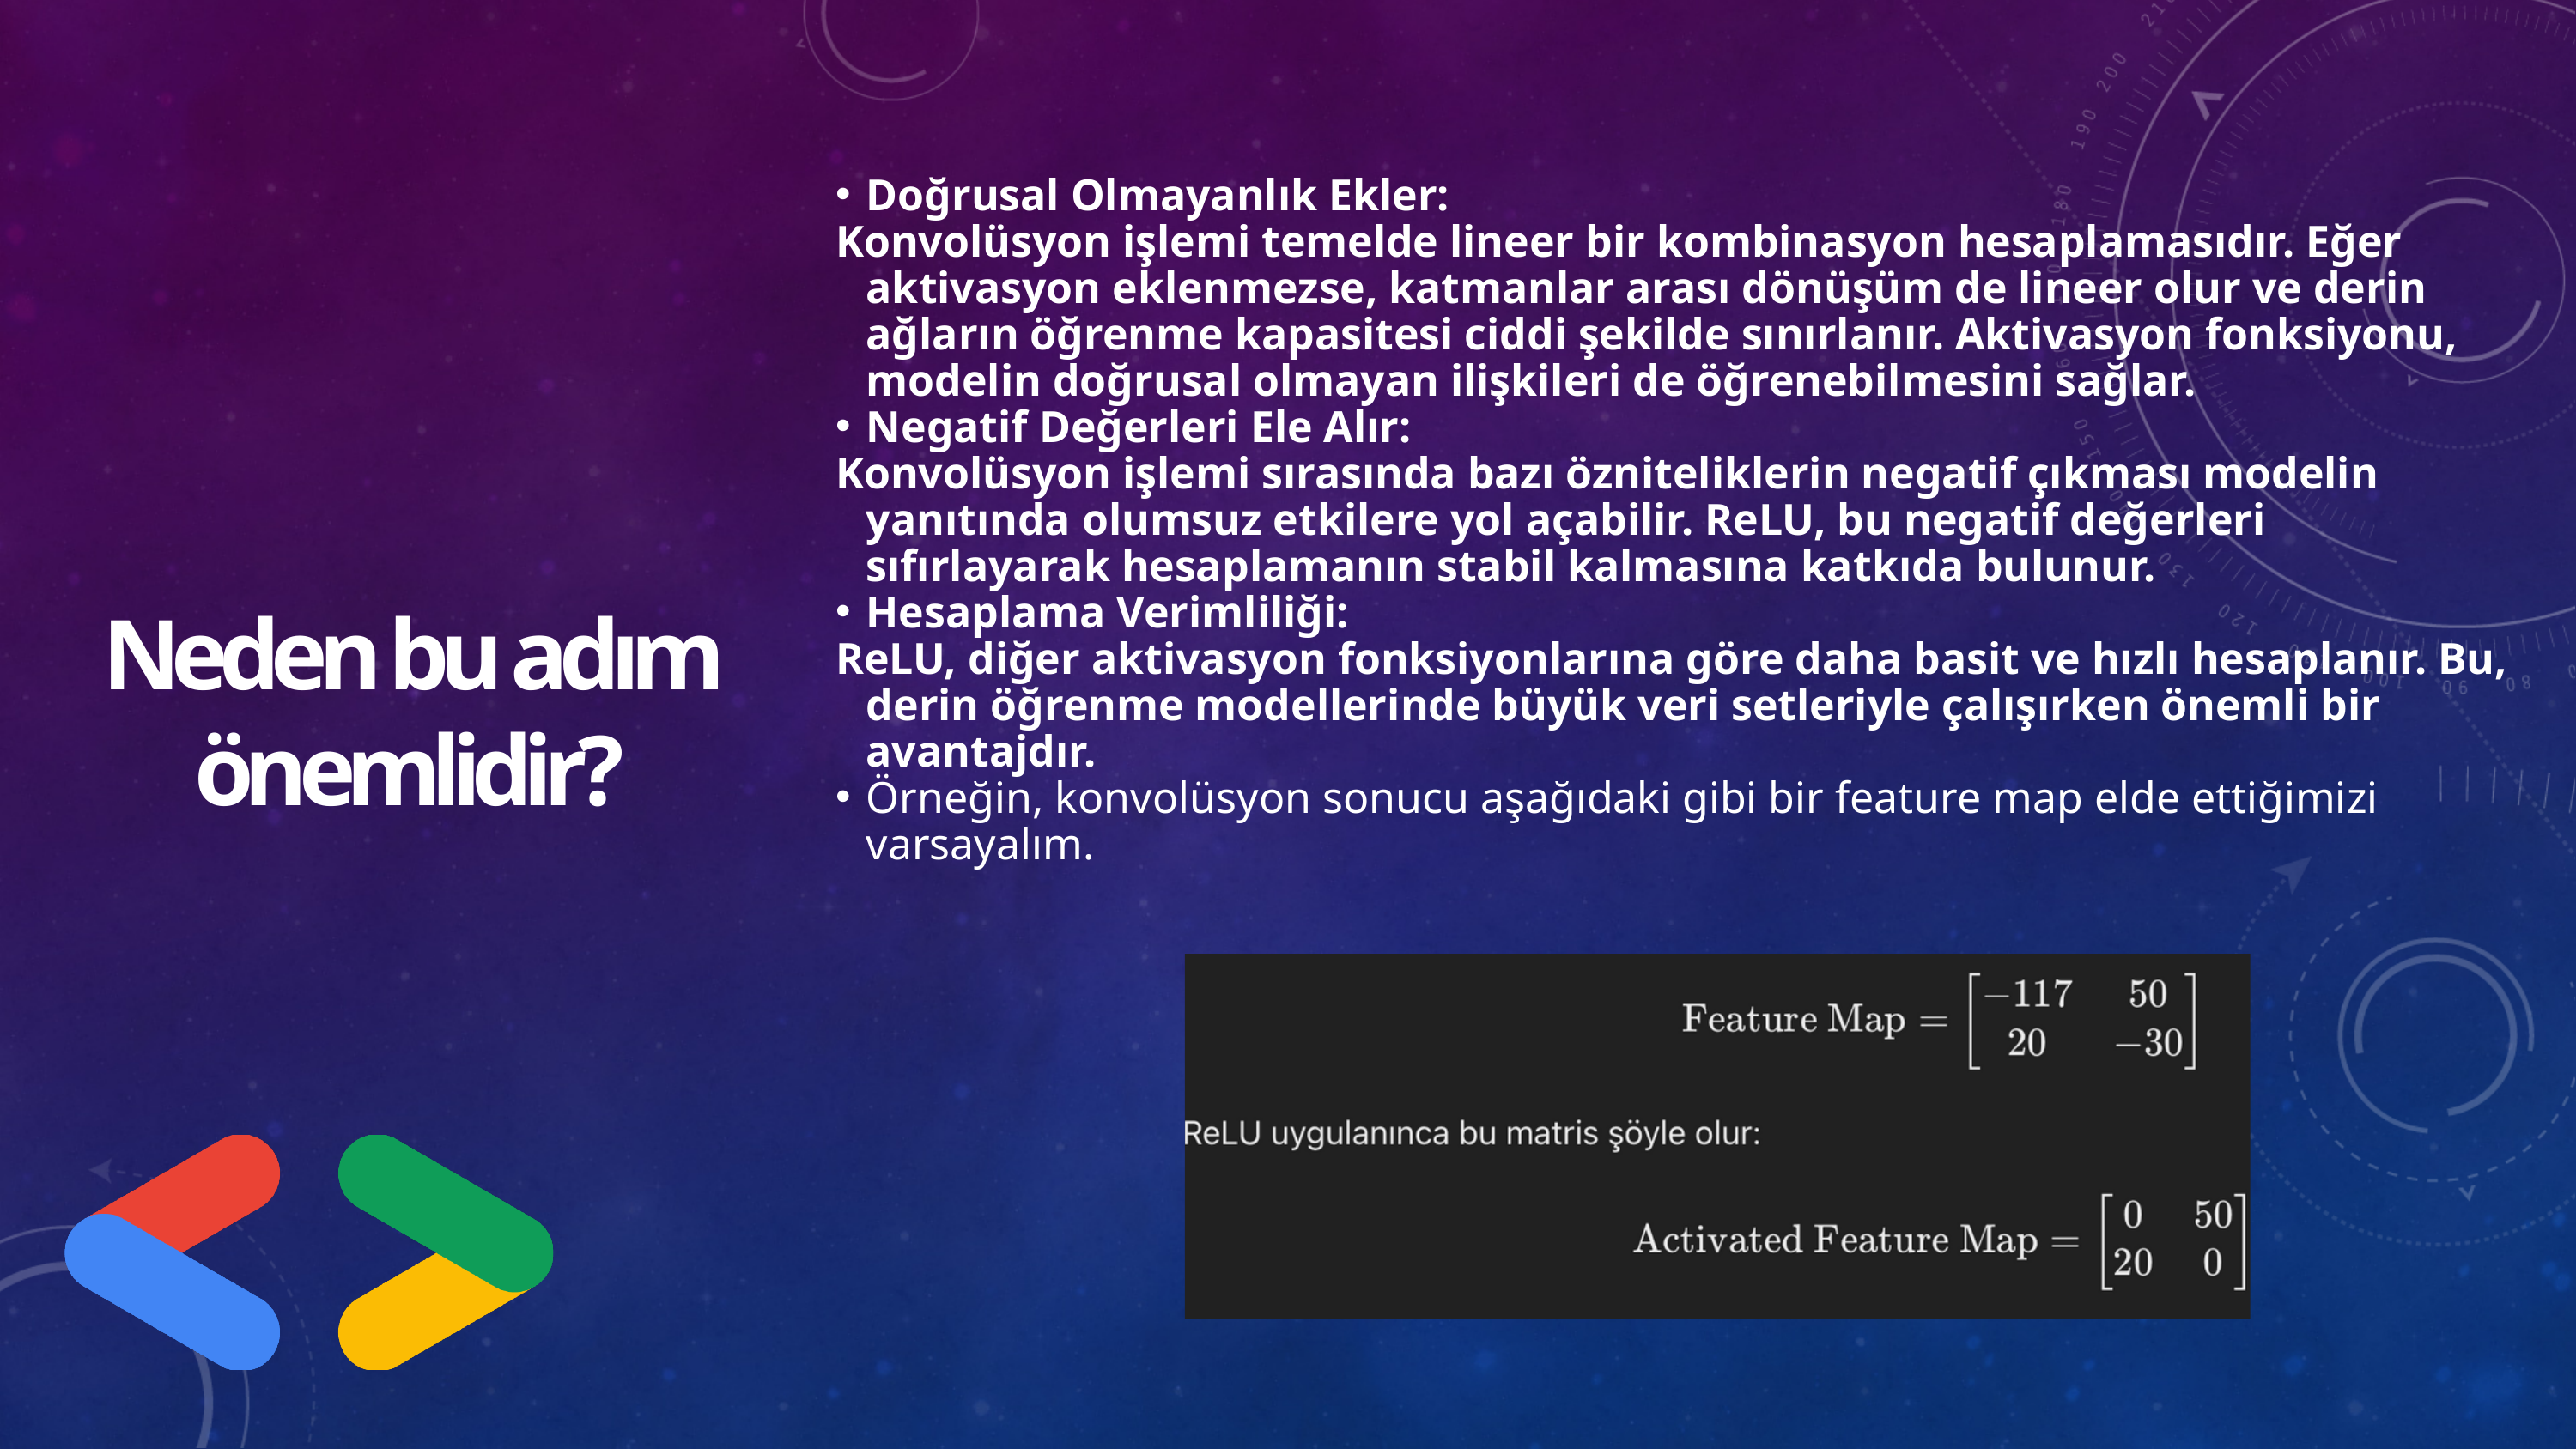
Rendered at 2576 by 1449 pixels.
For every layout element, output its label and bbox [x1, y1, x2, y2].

text_box [64, 1311, 554, 1370]
text_box [805, 0, 2516, 1051]
text_box [1184, 1057, 2251, 1319]
text_box [0, 0, 2576, 1449]
text_box [13, 126, 805, 1304]
